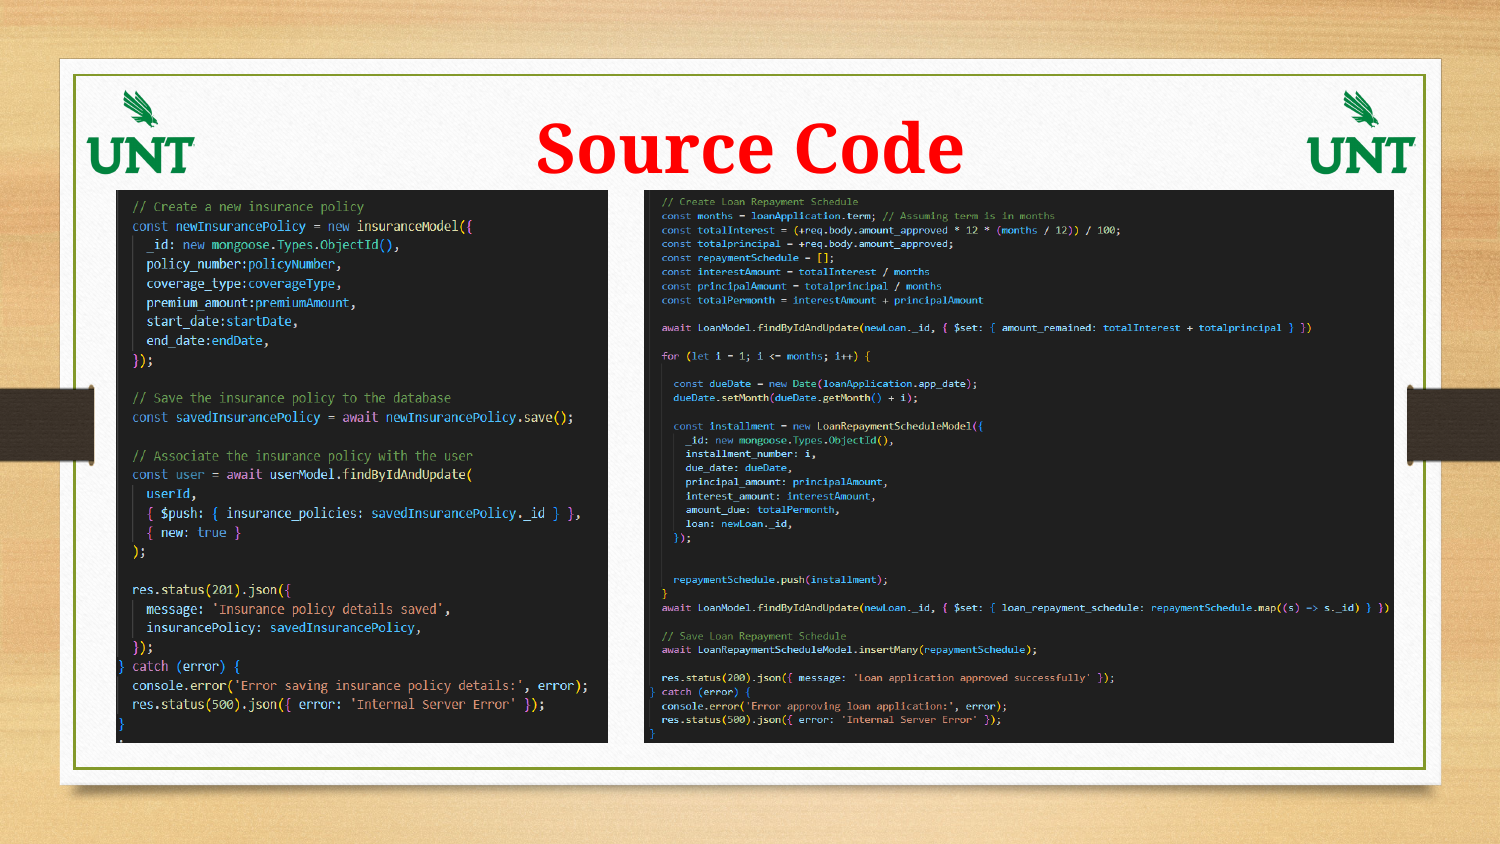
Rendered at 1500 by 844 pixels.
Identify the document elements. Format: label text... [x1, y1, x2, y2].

picture [0, 0, 1500, 844]
title Source Code [224, 86, 1276, 206]
